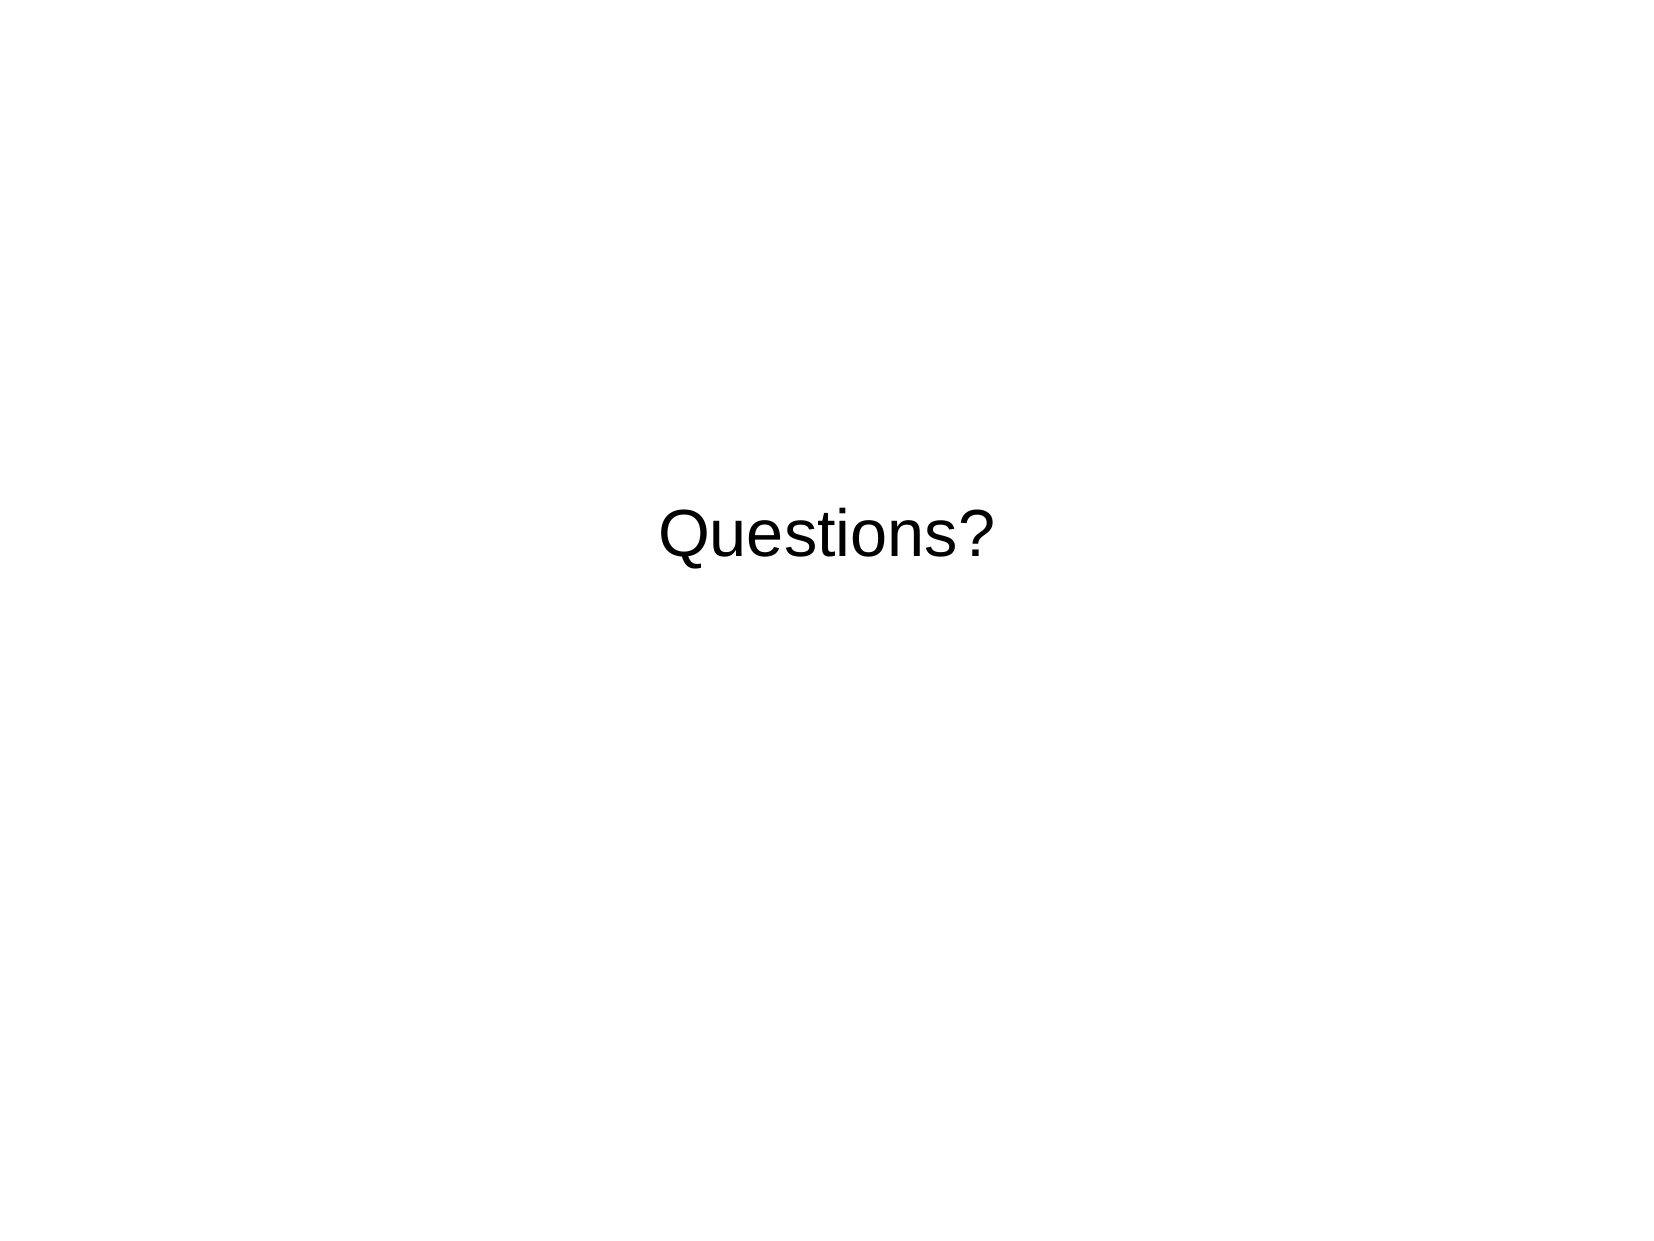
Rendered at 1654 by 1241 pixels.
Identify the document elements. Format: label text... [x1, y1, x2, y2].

subtitle Questions? [82, 49, 1571, 1010]
